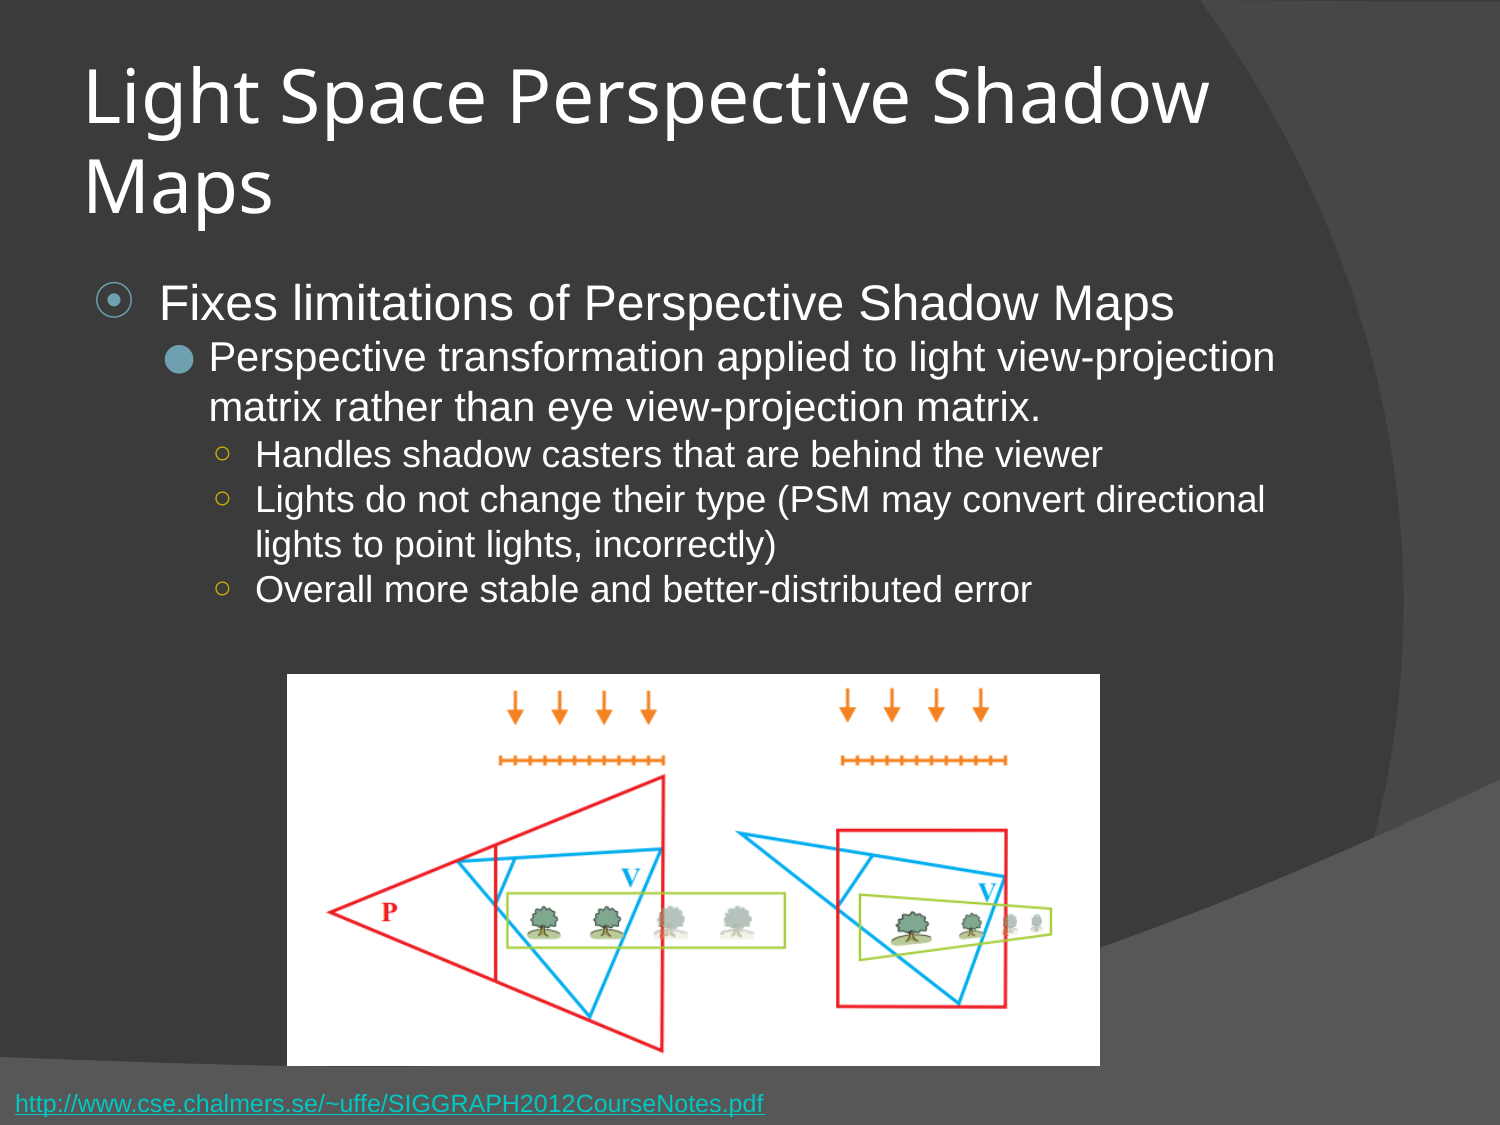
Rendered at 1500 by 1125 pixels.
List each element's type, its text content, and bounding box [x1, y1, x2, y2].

list Fixes limitations of Perspective Shadow Maps Perspective transformation applied to light view-projection matrix rather than eye view-projection matrix. Handles shadow casters that are behind the viewer Lights do not change their type (PSM may convert directional lights to point lights, incorrectly) Overall more stable and better-distributed error [75, 262, 1300, 1005]
text_box http://www.cse.chalmers.se/~uffe/SIGGRAPH2012CourseNotes.pdf [0, 1079, 988, 1125]
picture [287, 674, 1101, 1067]
title Light Space Perspective Shadow Maps [75, 45, 1400, 233]
